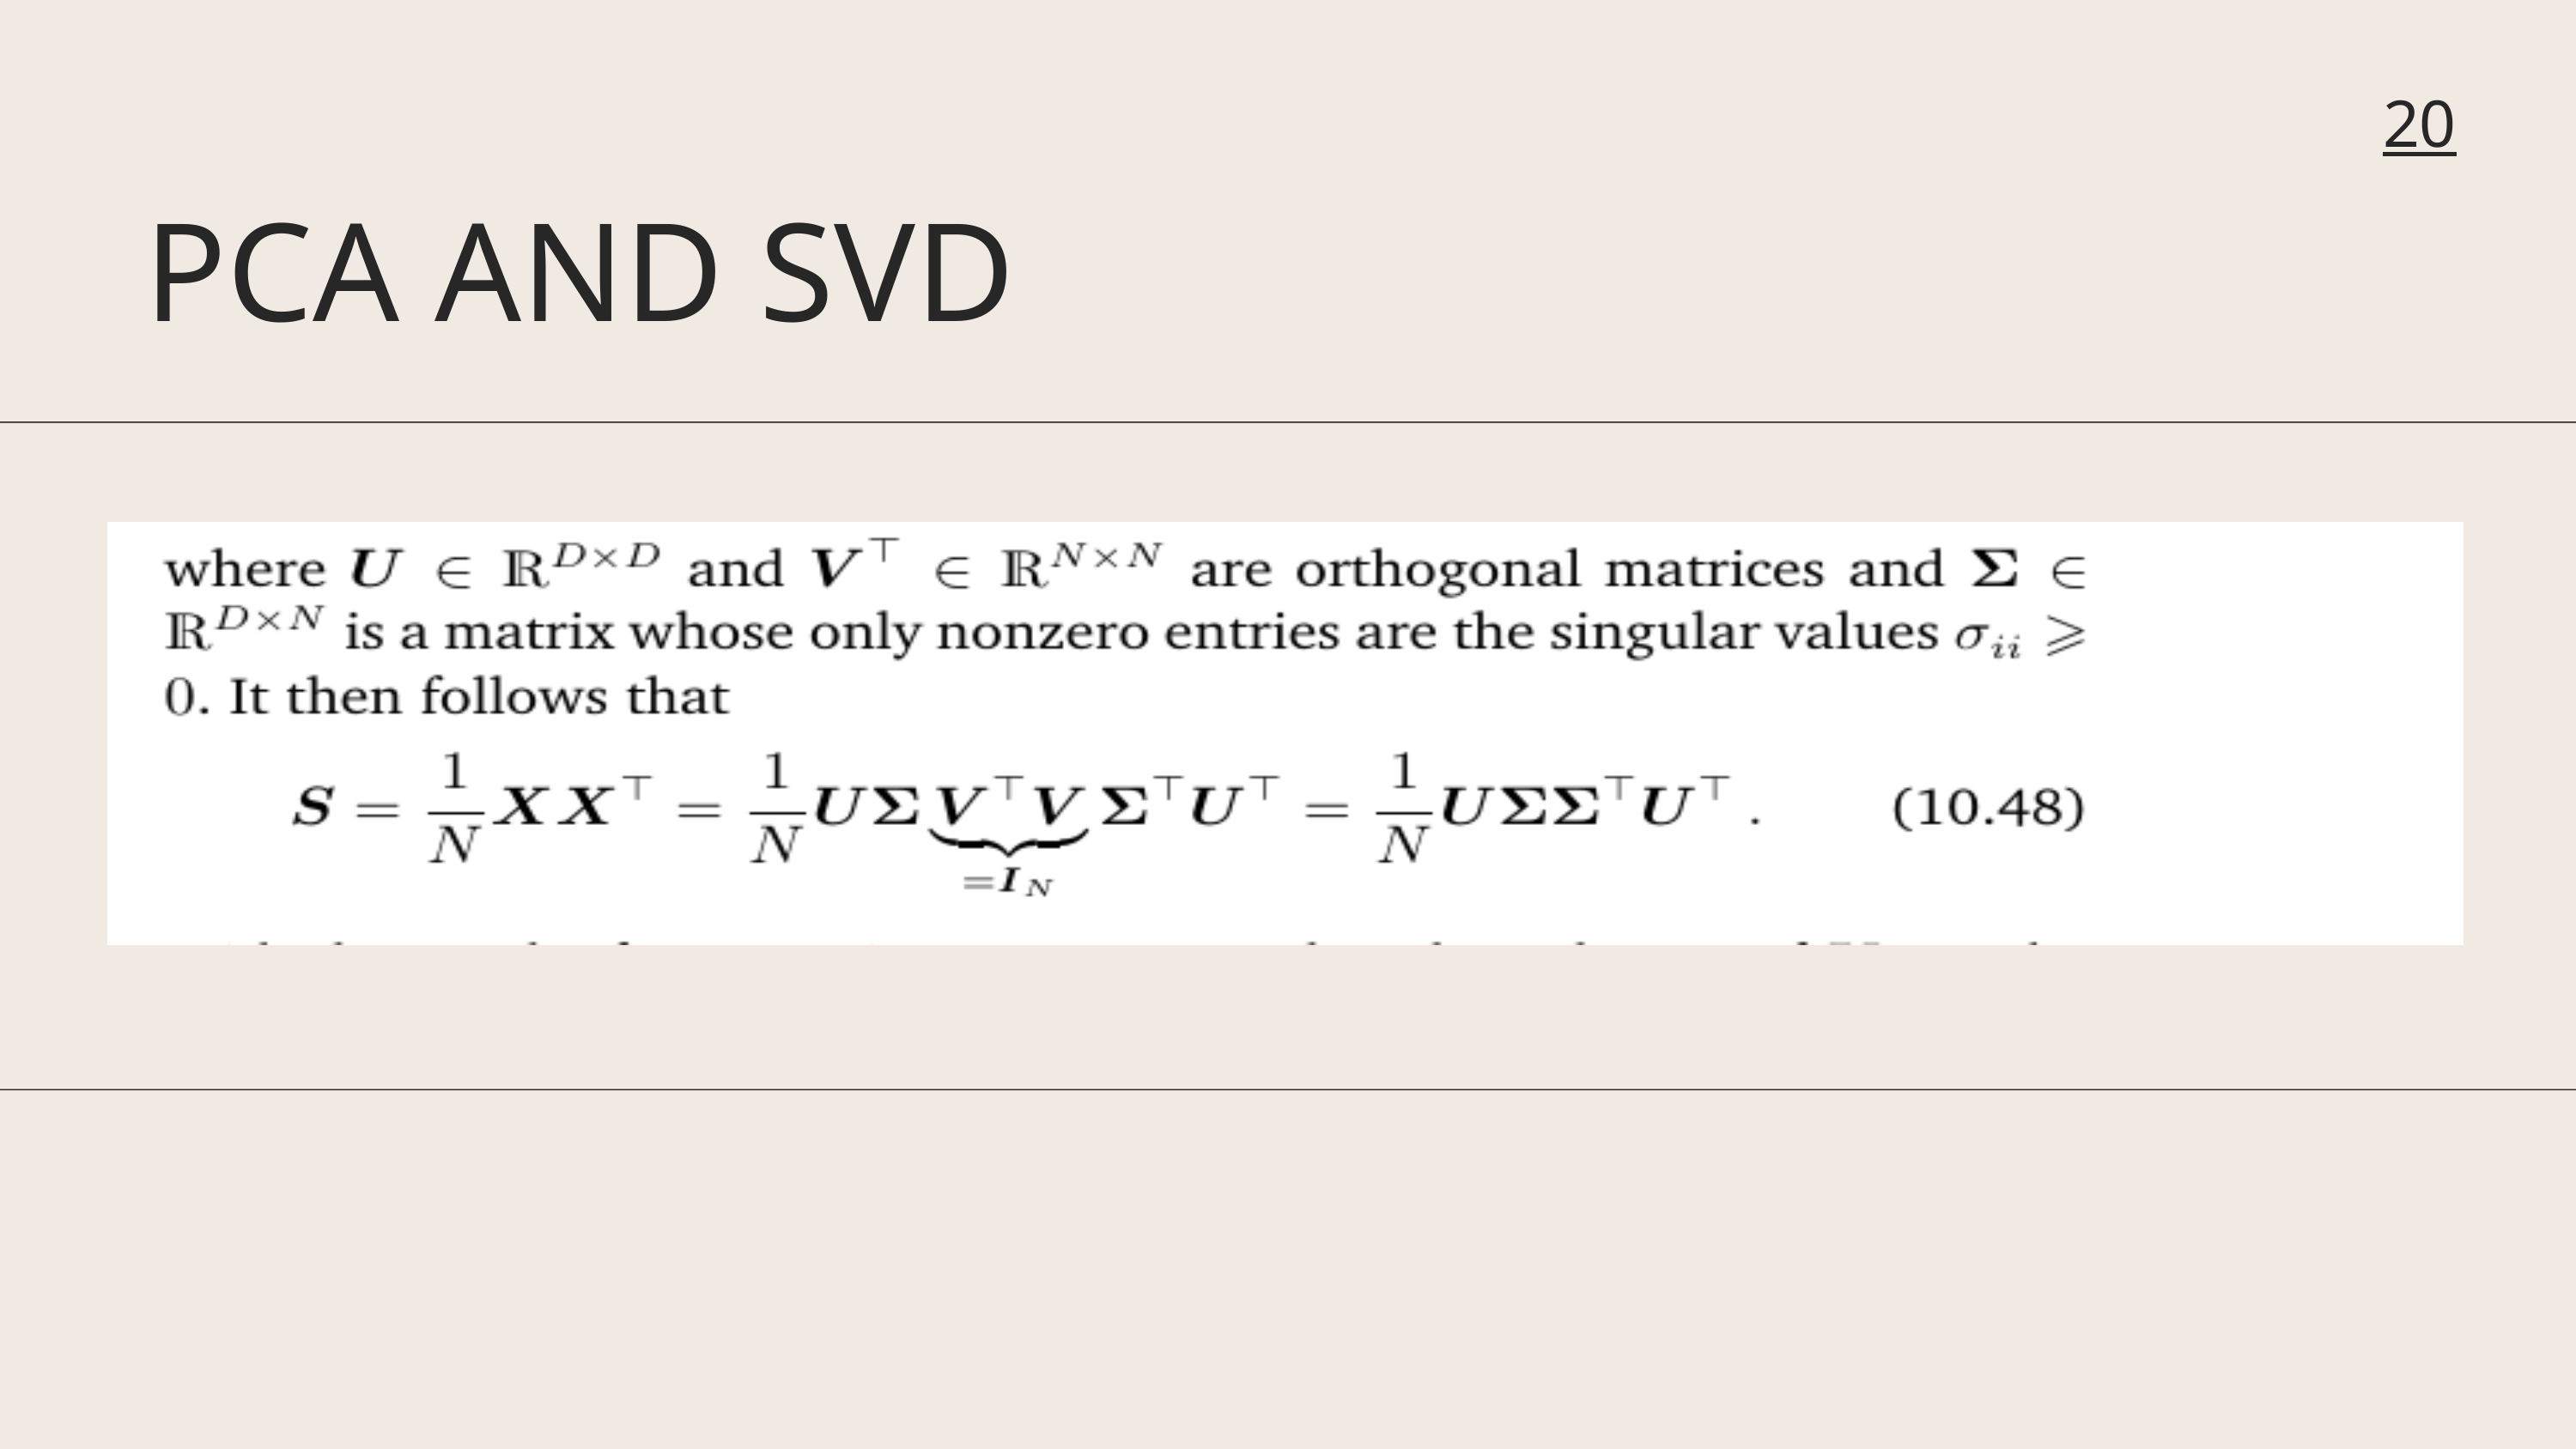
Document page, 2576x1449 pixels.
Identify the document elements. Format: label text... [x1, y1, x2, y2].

picture [106, 521, 2464, 946]
text_box PCA AND SVD [144, 212, 1467, 349]
text_box 20 [2382, 70, 2499, 161]
